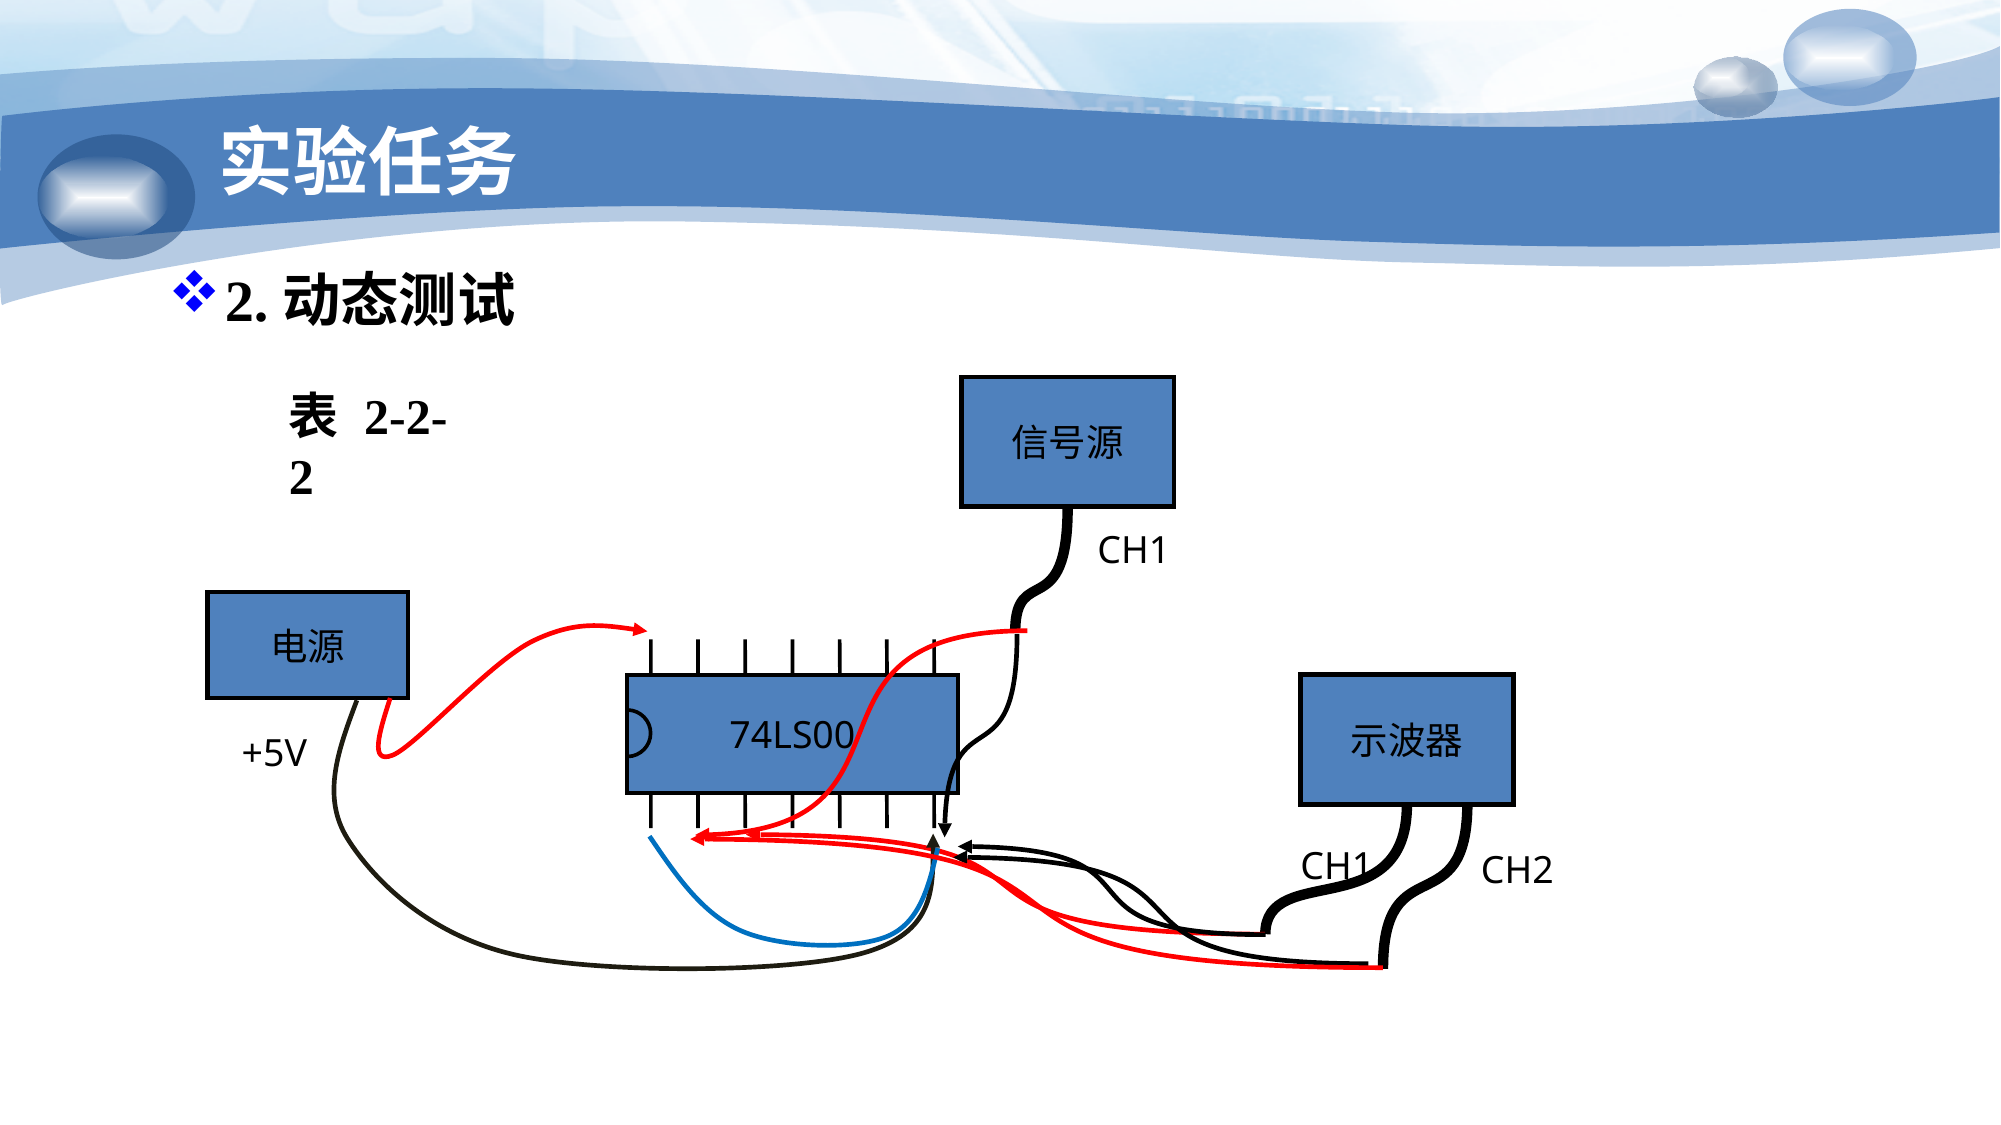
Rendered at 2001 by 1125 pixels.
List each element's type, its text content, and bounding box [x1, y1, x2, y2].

picture [0, 0, 2000, 113]
text_box 表2-2-2 [274, 376, 463, 452]
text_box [694, 376, 1189, 800]
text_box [207, 591, 689, 970]
list 2.动态测试 [153, 255, 1445, 355]
title 实验任务 [203, 113, 879, 207]
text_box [689, 802, 1573, 970]
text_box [1193, 674, 1514, 800]
